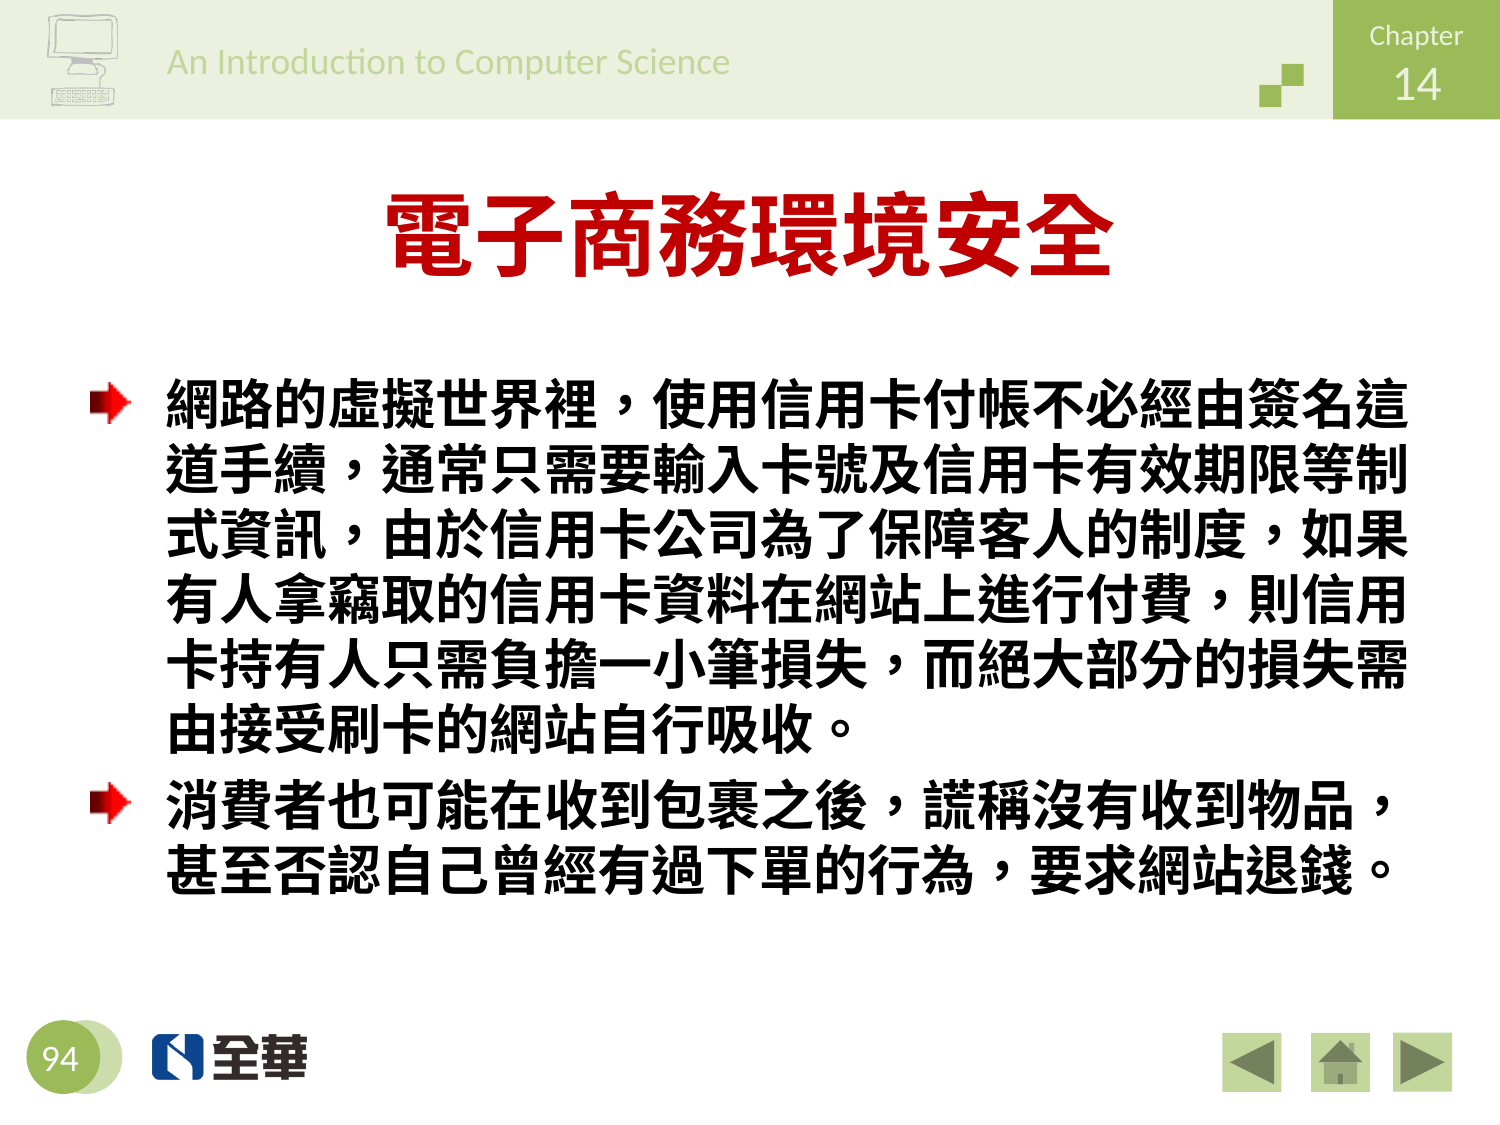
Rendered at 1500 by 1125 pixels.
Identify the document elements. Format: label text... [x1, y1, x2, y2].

picture [47, 14, 118, 106]
picture [90, 382, 131, 424]
title 電子商務環境安全 [75, 138, 1425, 327]
list 網路的虛擬世界裡，使用信用卡付帳不必經由簽名這道手續，通常只需要輸入卡號及信用卡有效期限等制式資訊，由於信用卡公司為了保障客人的制度，如果有人拿竊取的信用卡資料在網站上進行付費，則信用卡持有人只需負擔一小筆損失，而絕大部分的損失需由接受刷卡的網站自行吸收。 消費者也可能在收到包裹之後，謊稱沒有收到物品，甚至否認自己曾經有過下單的行為，要求網站退錢。 [75, 363, 1425, 1005]
picture [152, 1034, 307, 1080]
picture [90, 782, 131, 824]
